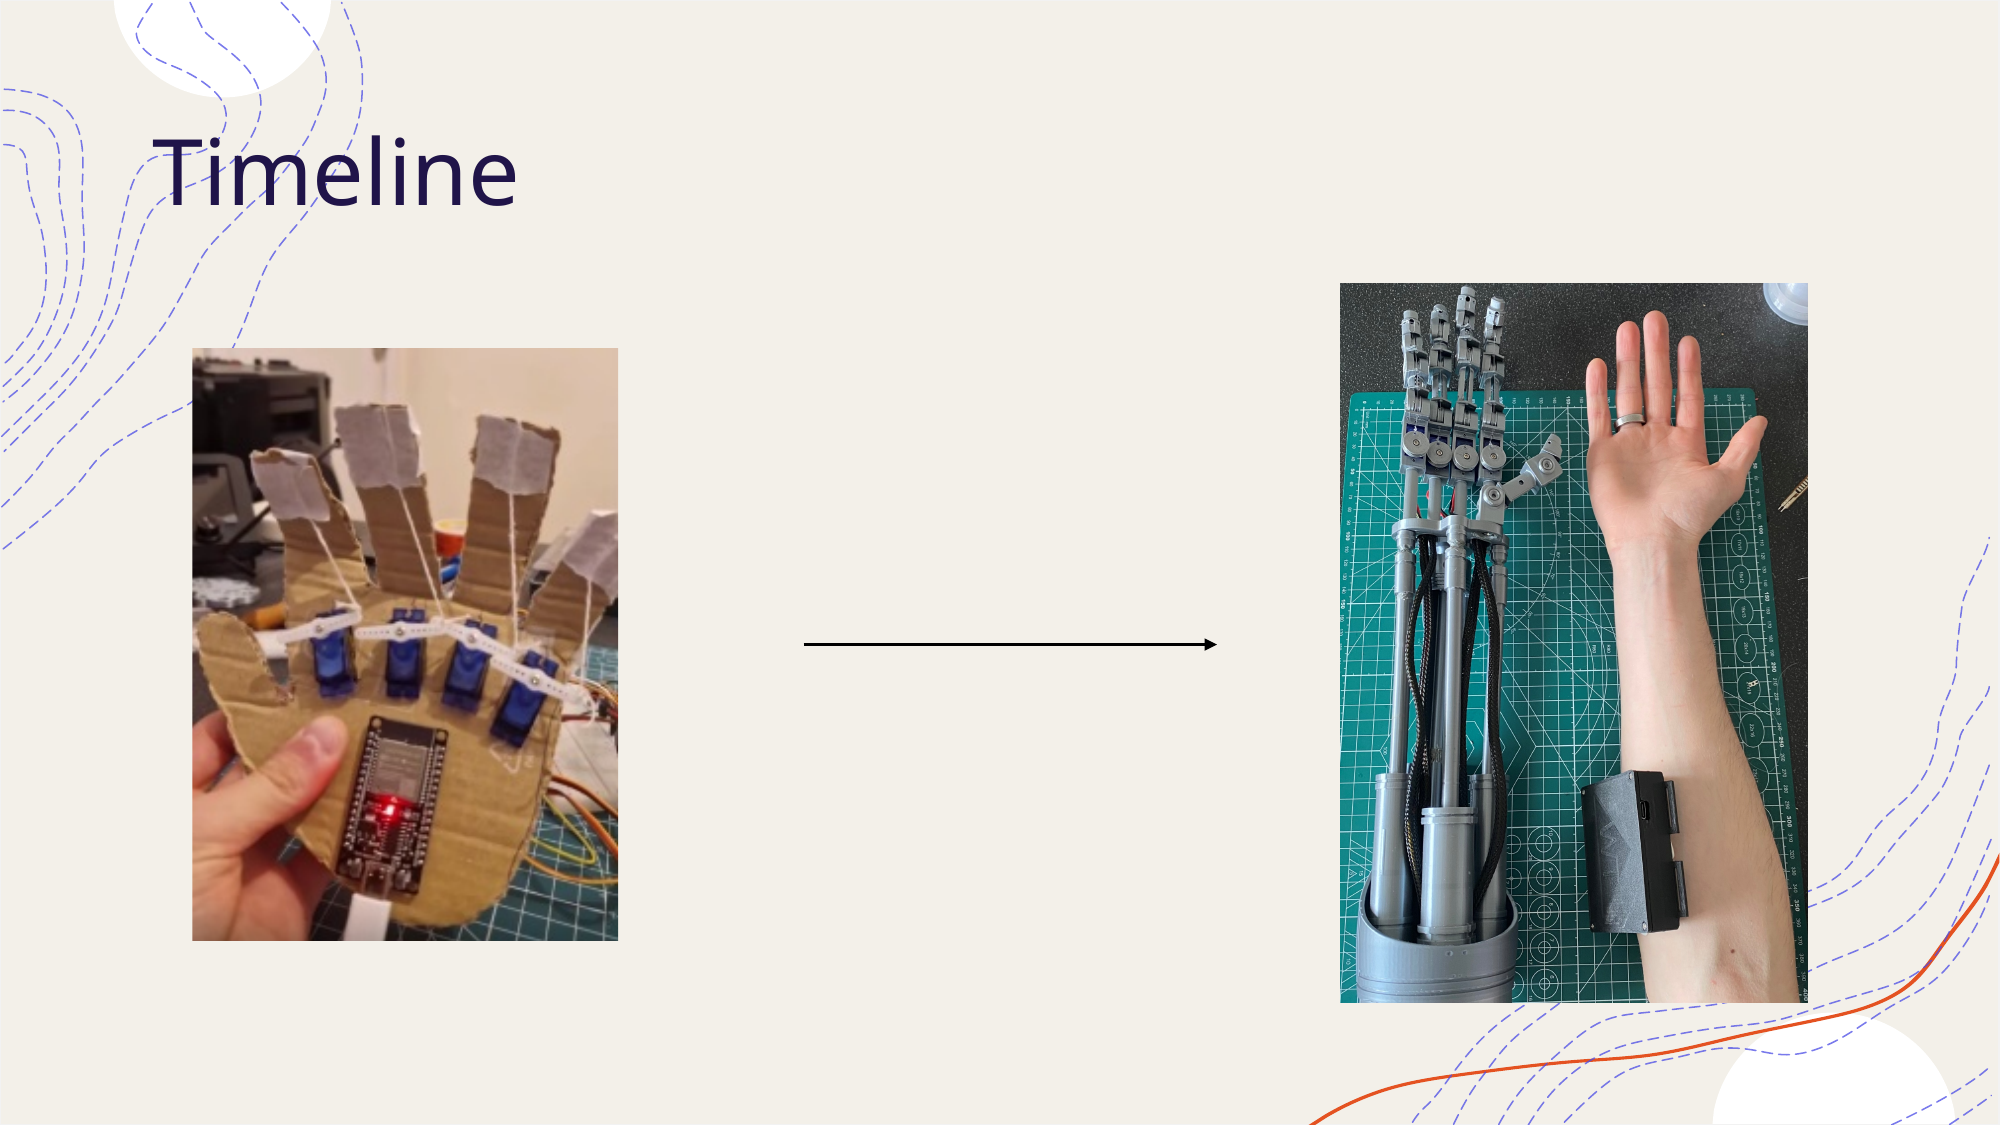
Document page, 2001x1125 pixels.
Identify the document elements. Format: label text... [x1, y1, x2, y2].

picture [1340, 283, 1808, 1003]
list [192, 348, 619, 941]
title Timeline [137, 59, 1863, 278]
